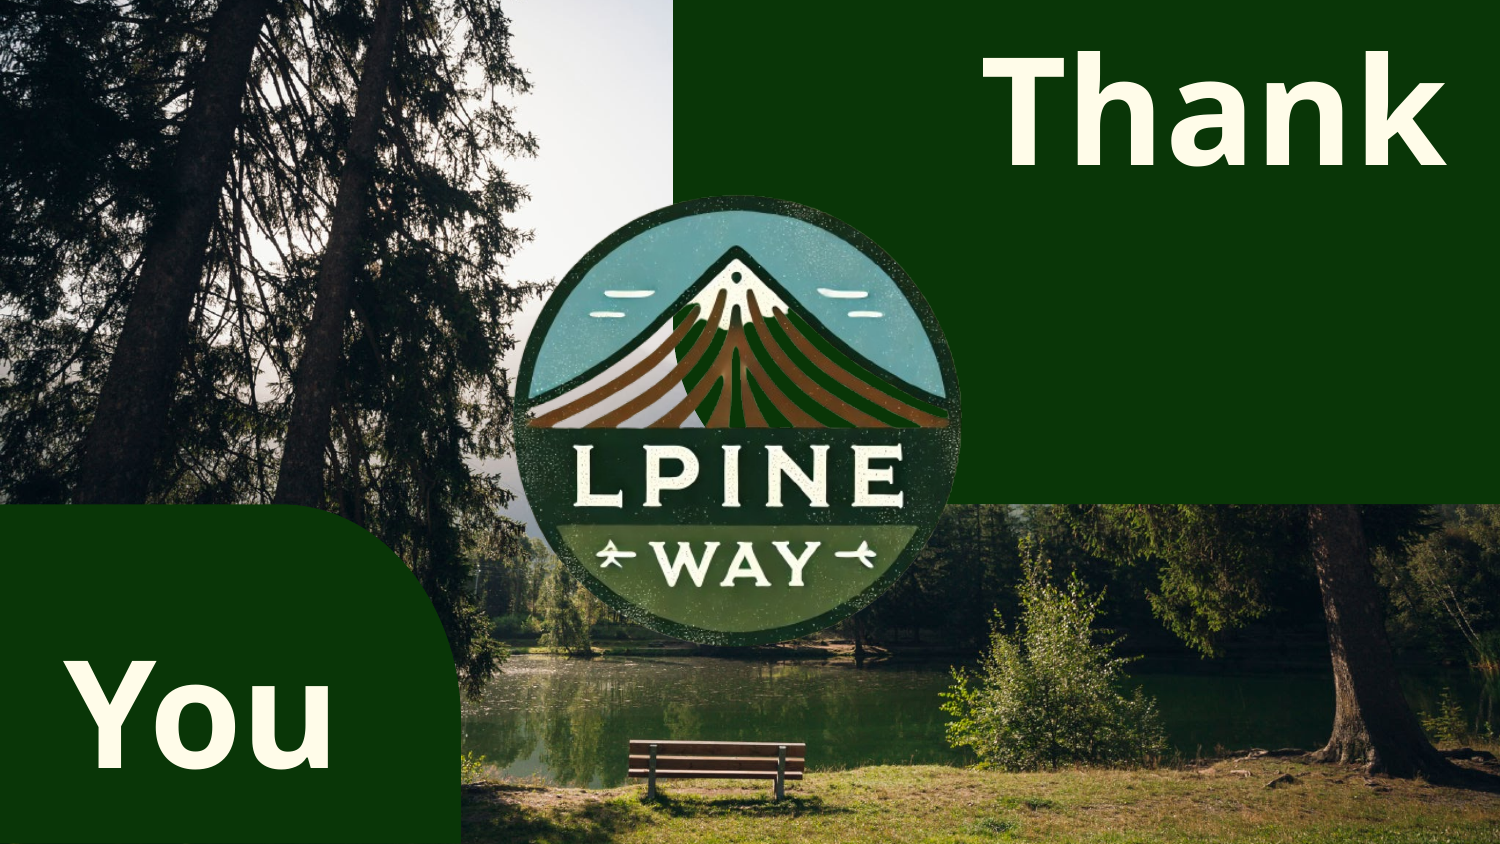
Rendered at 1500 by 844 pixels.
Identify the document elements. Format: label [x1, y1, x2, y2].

picture [451, 132, 1030, 711]
text_box [0, 0, 1500, 844]
